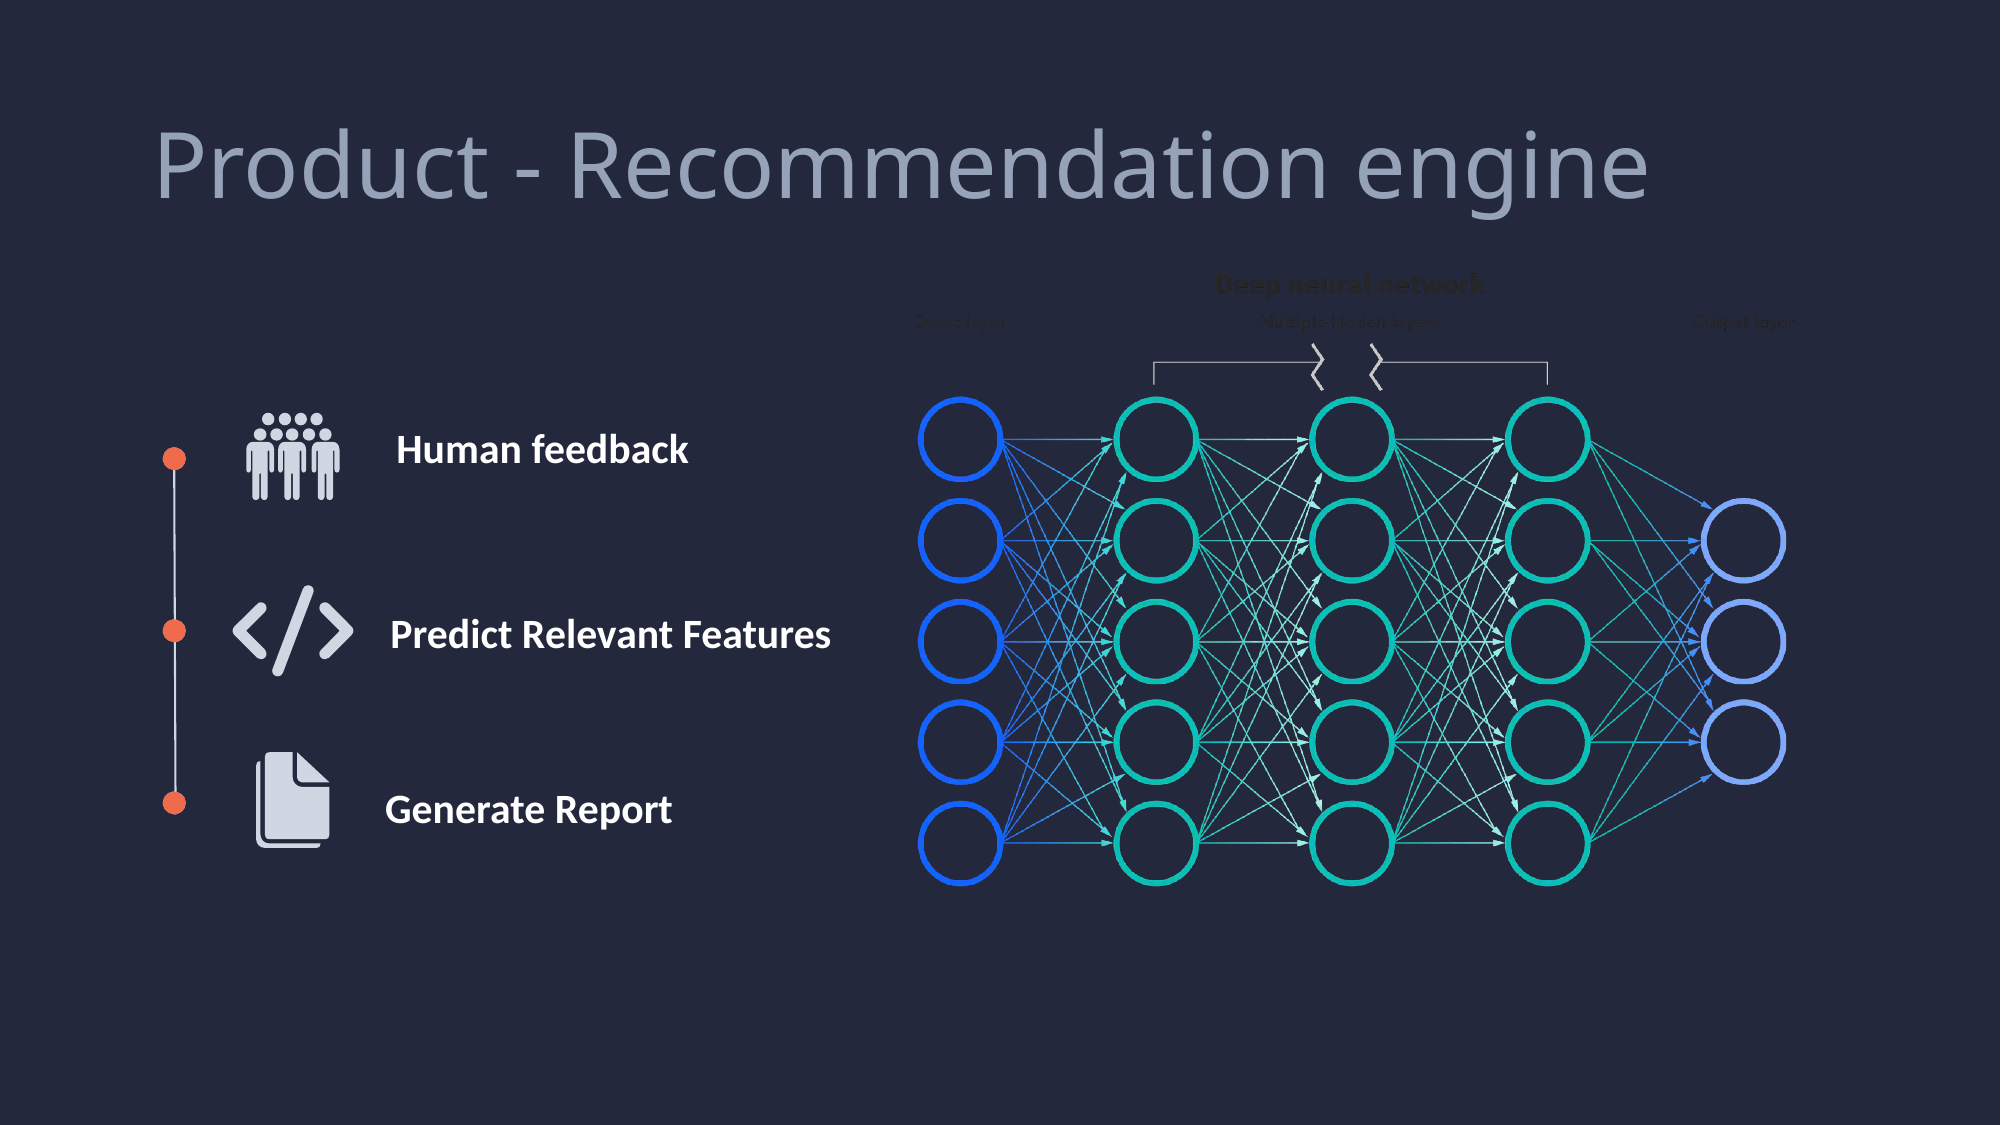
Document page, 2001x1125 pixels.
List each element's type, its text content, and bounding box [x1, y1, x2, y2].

text_box [265, 836, 329, 840]
title Product - Recommendation engine [137, 59, 1863, 278]
text_box [256, 836, 321, 848]
picture [864, 240, 1825, 924]
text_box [162, 412, 877, 836]
